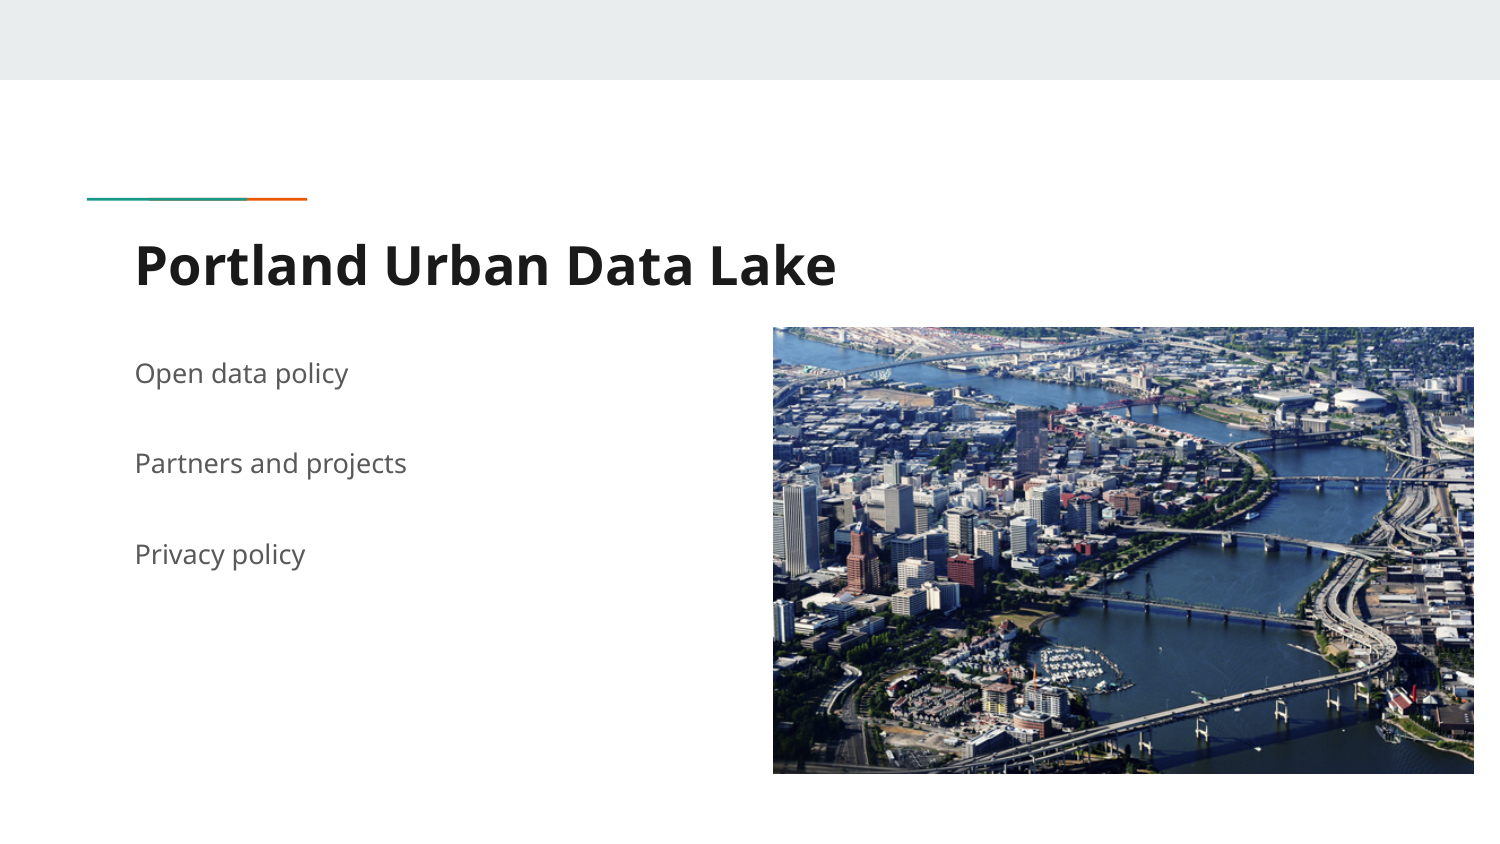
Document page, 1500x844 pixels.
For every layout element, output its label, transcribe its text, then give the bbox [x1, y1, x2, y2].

picture [772, 327, 1474, 774]
list Open data policy Partners and projects Privacy policy [119, 341, 750, 712]
title Portland Urban Data Lake [119, 216, 1381, 305]
